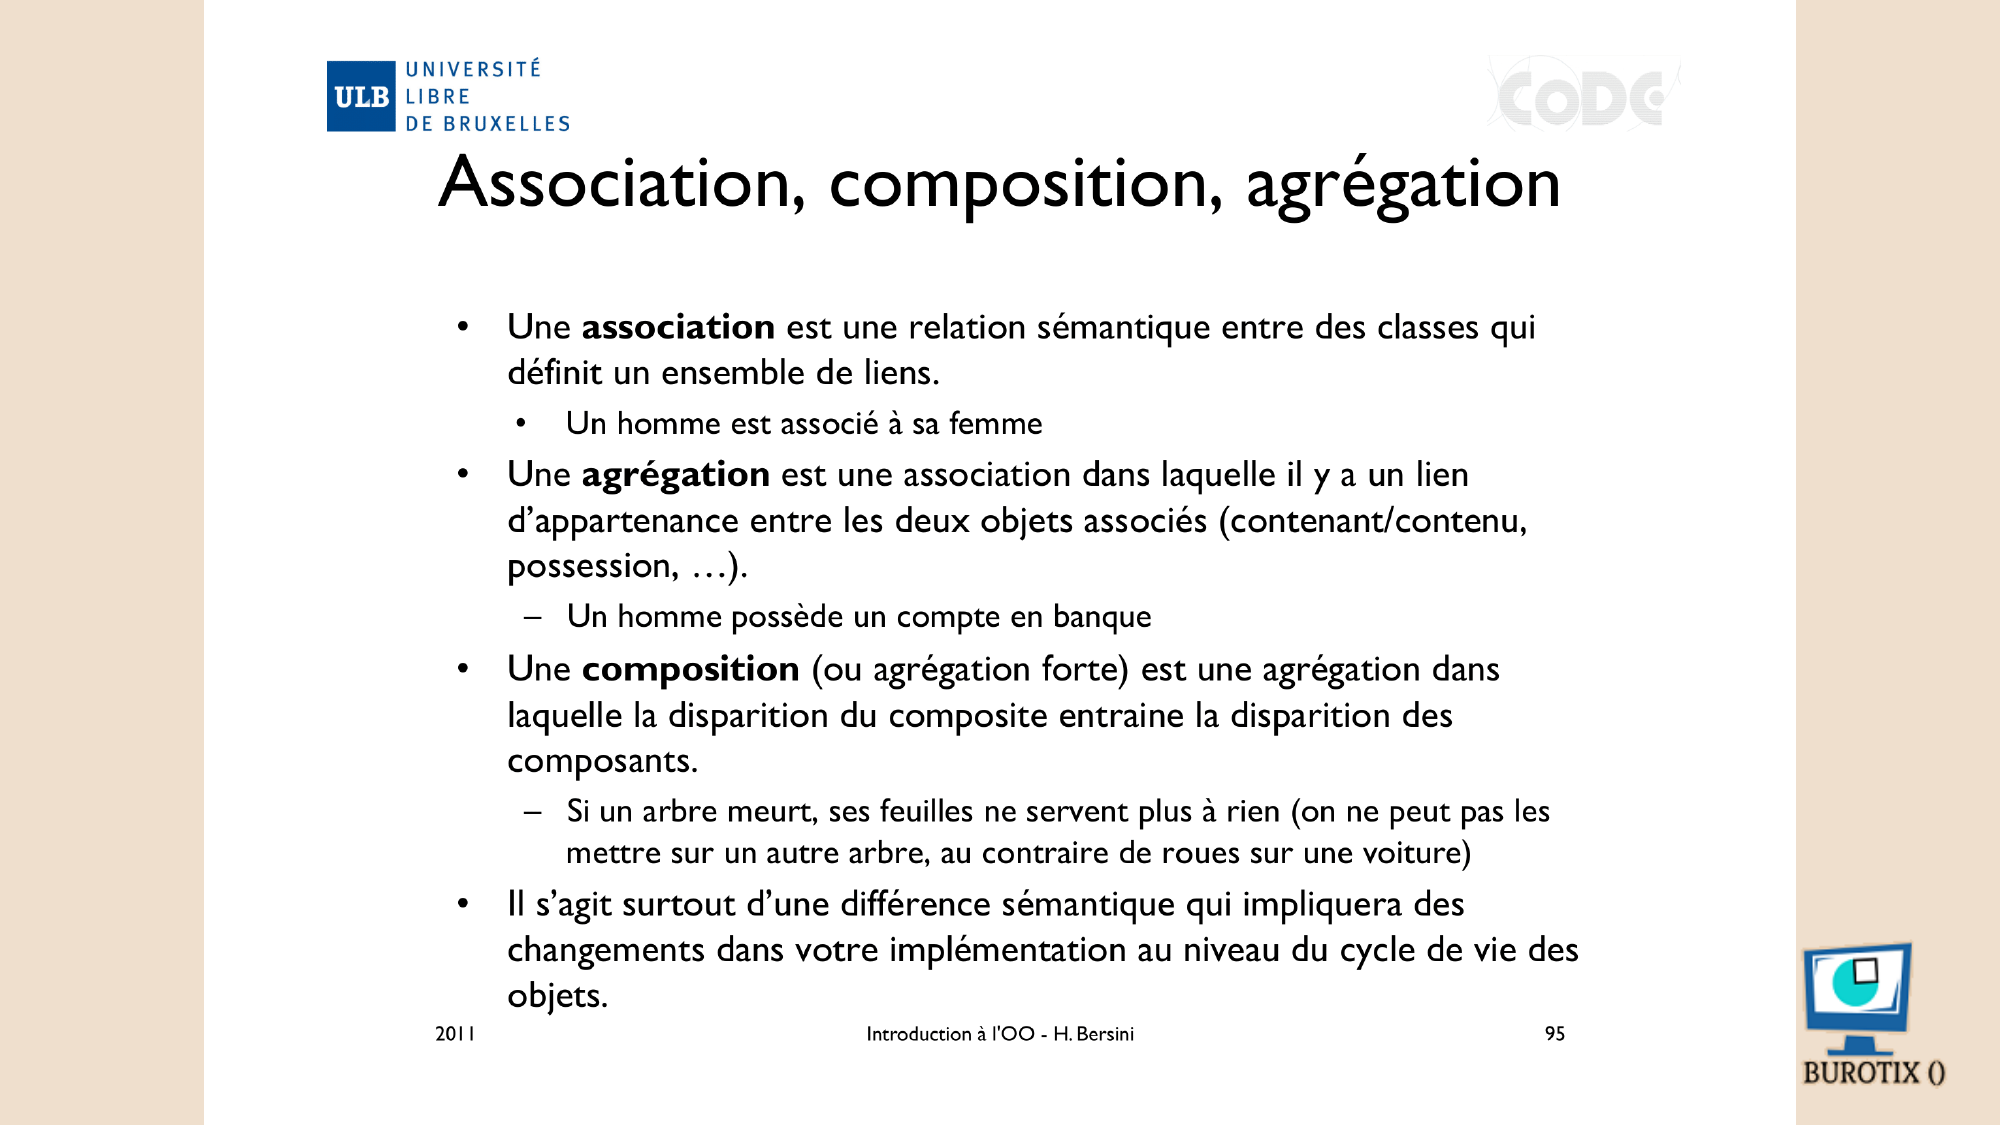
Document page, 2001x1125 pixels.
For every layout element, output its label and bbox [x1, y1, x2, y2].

picture [203, 0, 1949, 1125]
